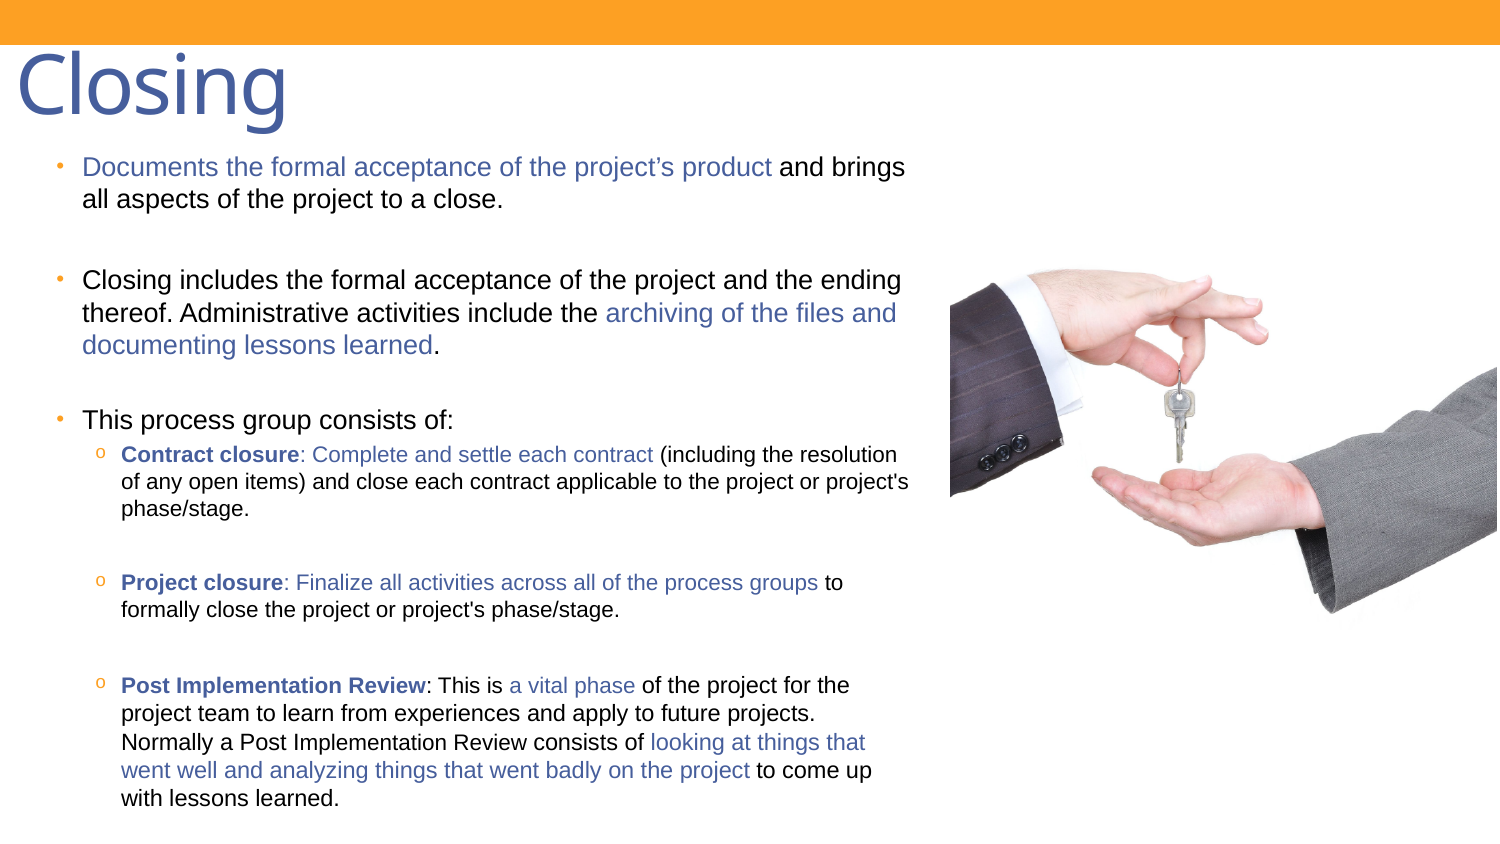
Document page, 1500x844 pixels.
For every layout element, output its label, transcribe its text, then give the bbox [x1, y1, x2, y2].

picture [950, 244, 1497, 671]
title Closing [0, 20, 1350, 143]
list Documents the formal acceptance of the project’s product and brings all aspects of the project to a close. Closing includes the formal acceptance of the project and the ending thereof. Administrative activities include the archiving of the files and documenting lessons learned. This process group consists of: Contract closure: Complete and settle each contract (including the resolution of any open items) and close each contract applicable to the project or project's phase/stage. Project closure: Finalize all activities across all of the process groups to formally close the project or project's phase/stage. Post Implementation Review: This is a vital phase of the project for the project team to learn from experiences and apply to future projects. Normally a Post Implementation Review consists of looking at things that went well and analyzing things that went badly on the project to come up with lessons learned. [41, 142, 928, 824]
